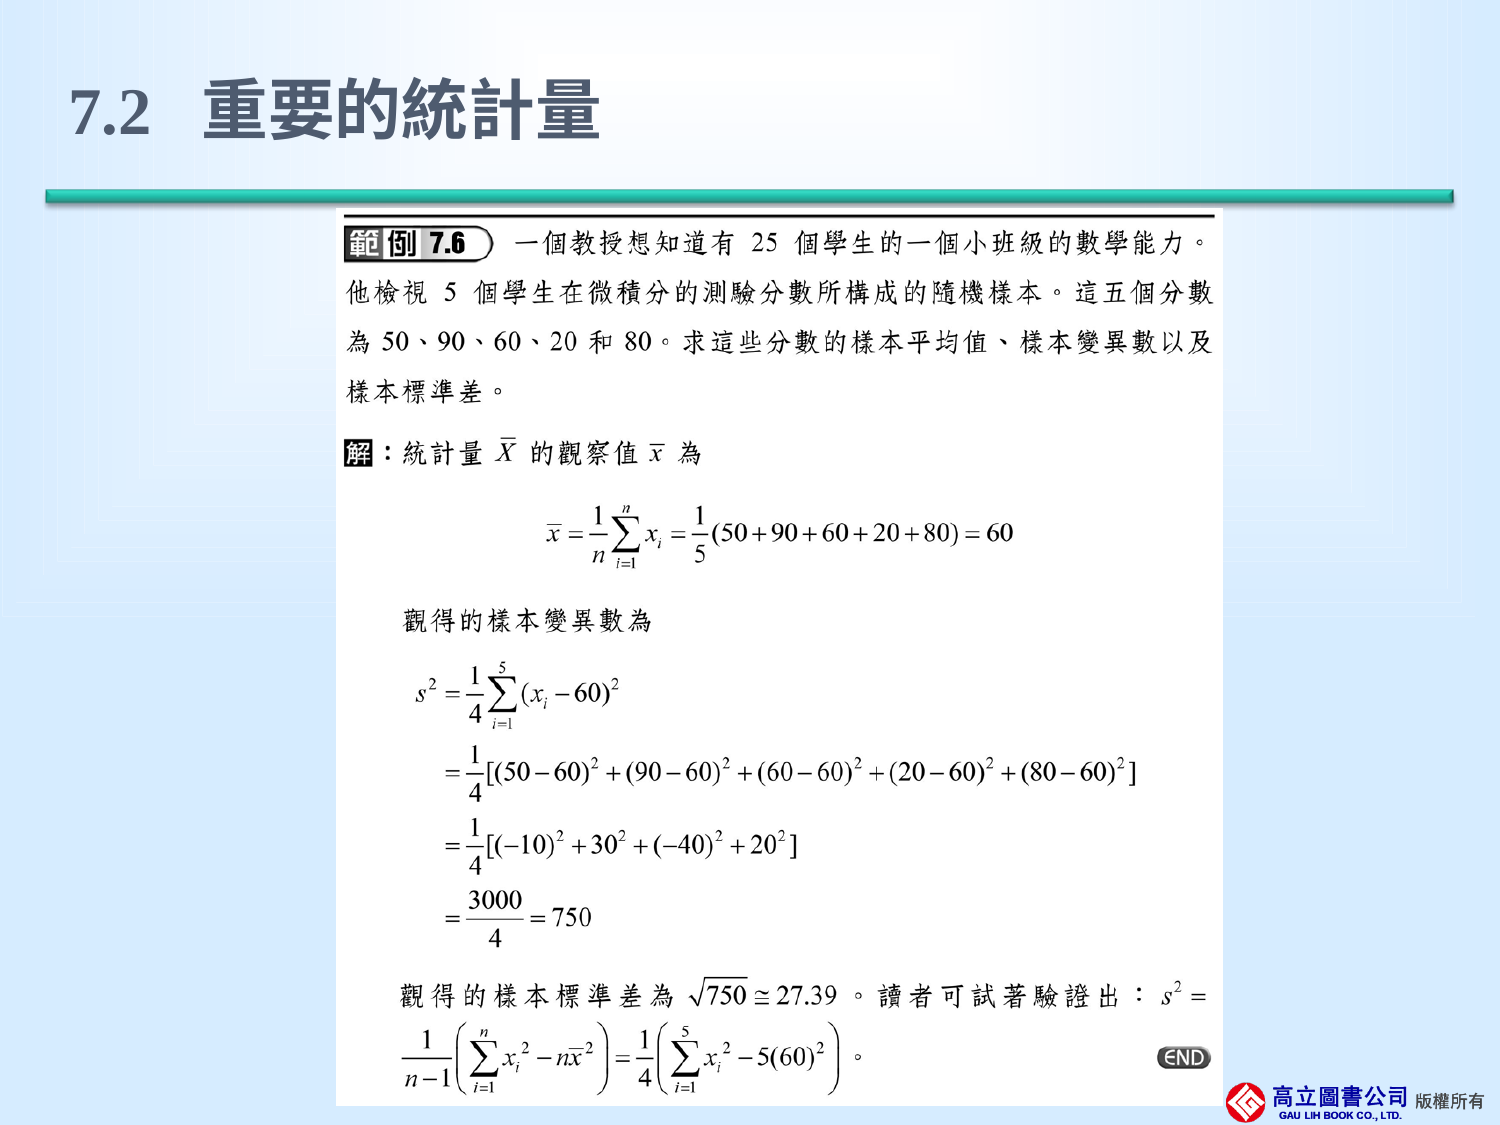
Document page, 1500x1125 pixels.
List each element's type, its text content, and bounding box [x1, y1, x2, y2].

picture [37, 184, 1462, 1107]
picture [1226, 1076, 1500, 1125]
title 7.2 重要的統計量 [53, 42, 1447, 173]
